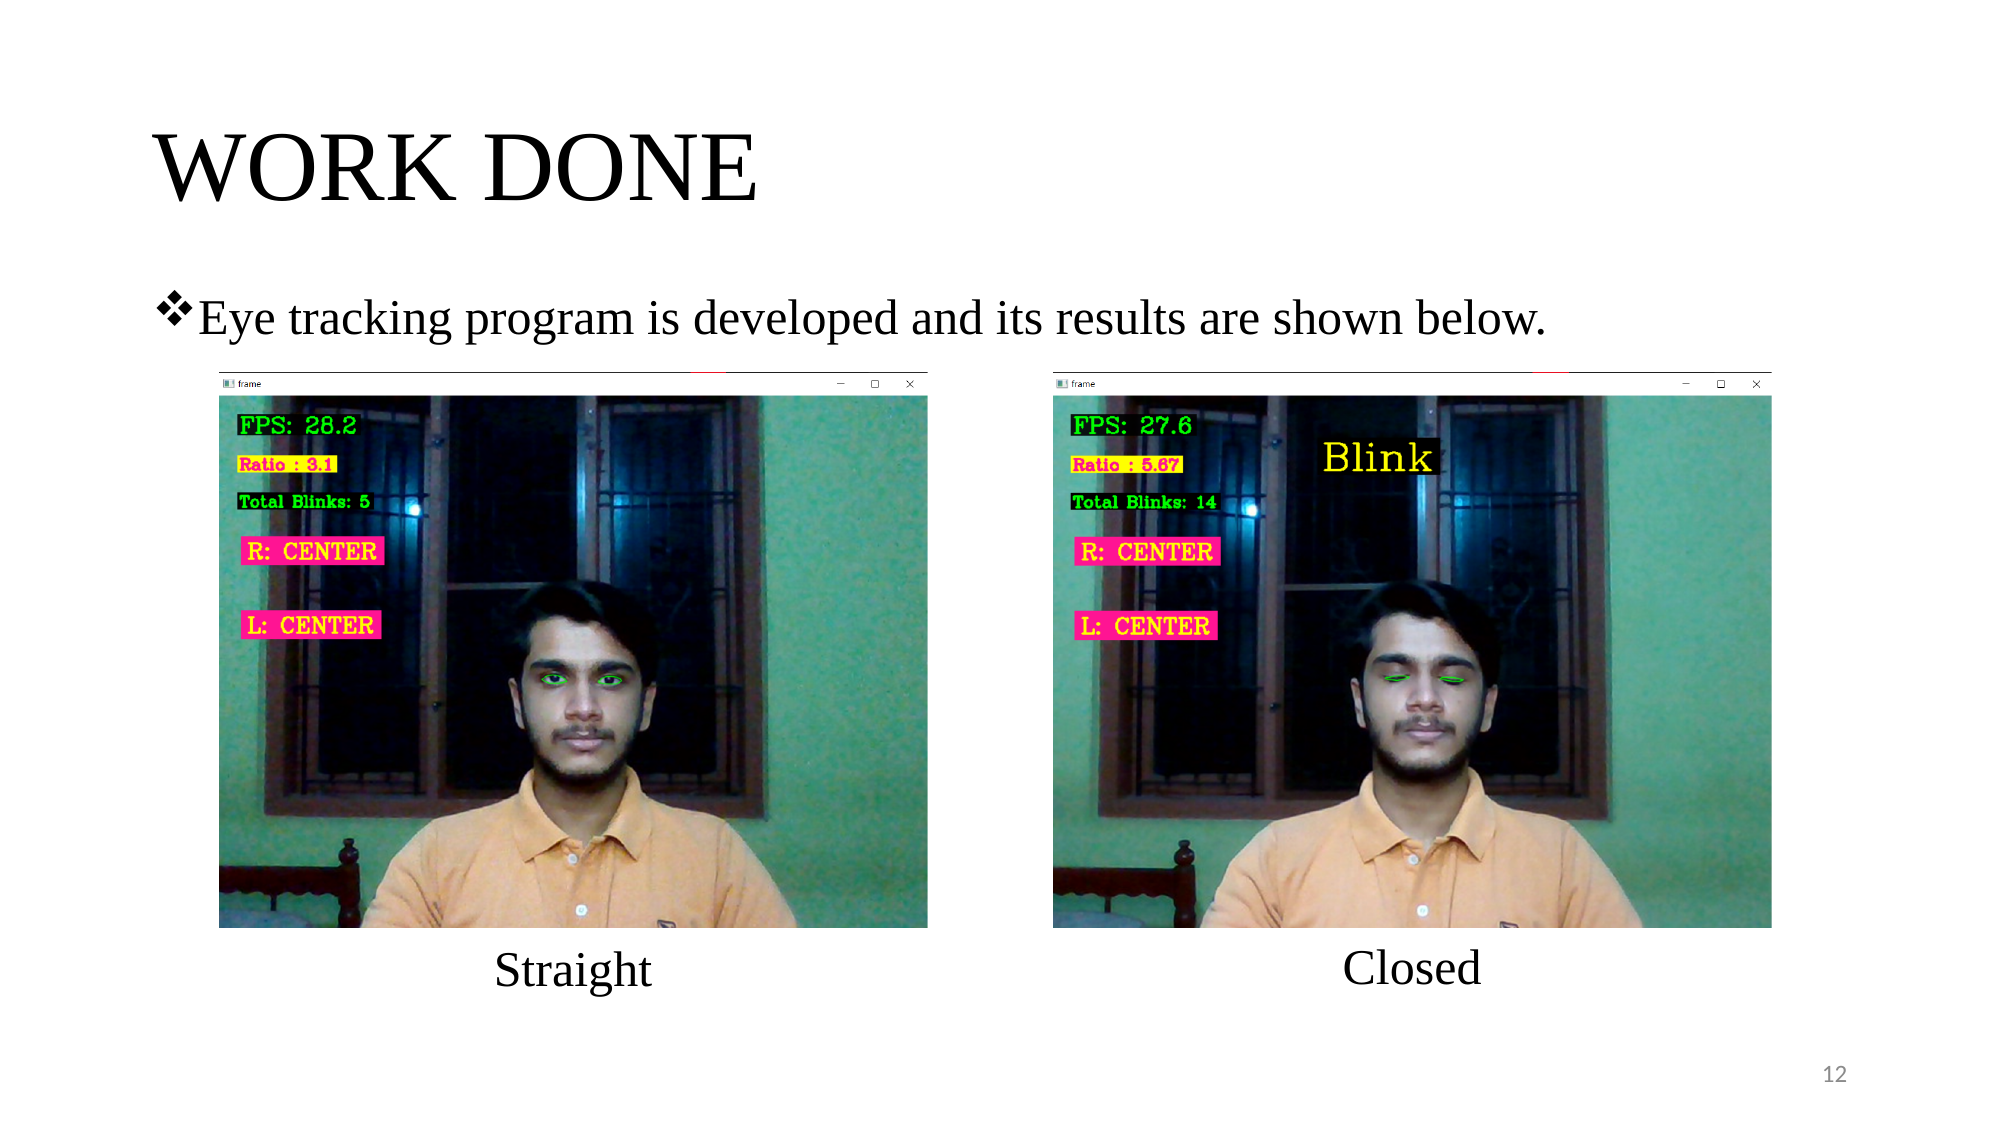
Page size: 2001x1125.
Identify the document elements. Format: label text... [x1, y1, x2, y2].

picture [219, 372, 928, 928]
text_box Closed [1328, 928, 1497, 1002]
text_box Straight [478, 929, 668, 1004]
list Eye tracking program is developed and its results are shown below. [137, 277, 1863, 1043]
slide_number 12 [1412, 1042, 1863, 1103]
picture [1053, 372, 1772, 928]
title WORK DONE [137, 59, 1863, 277]
